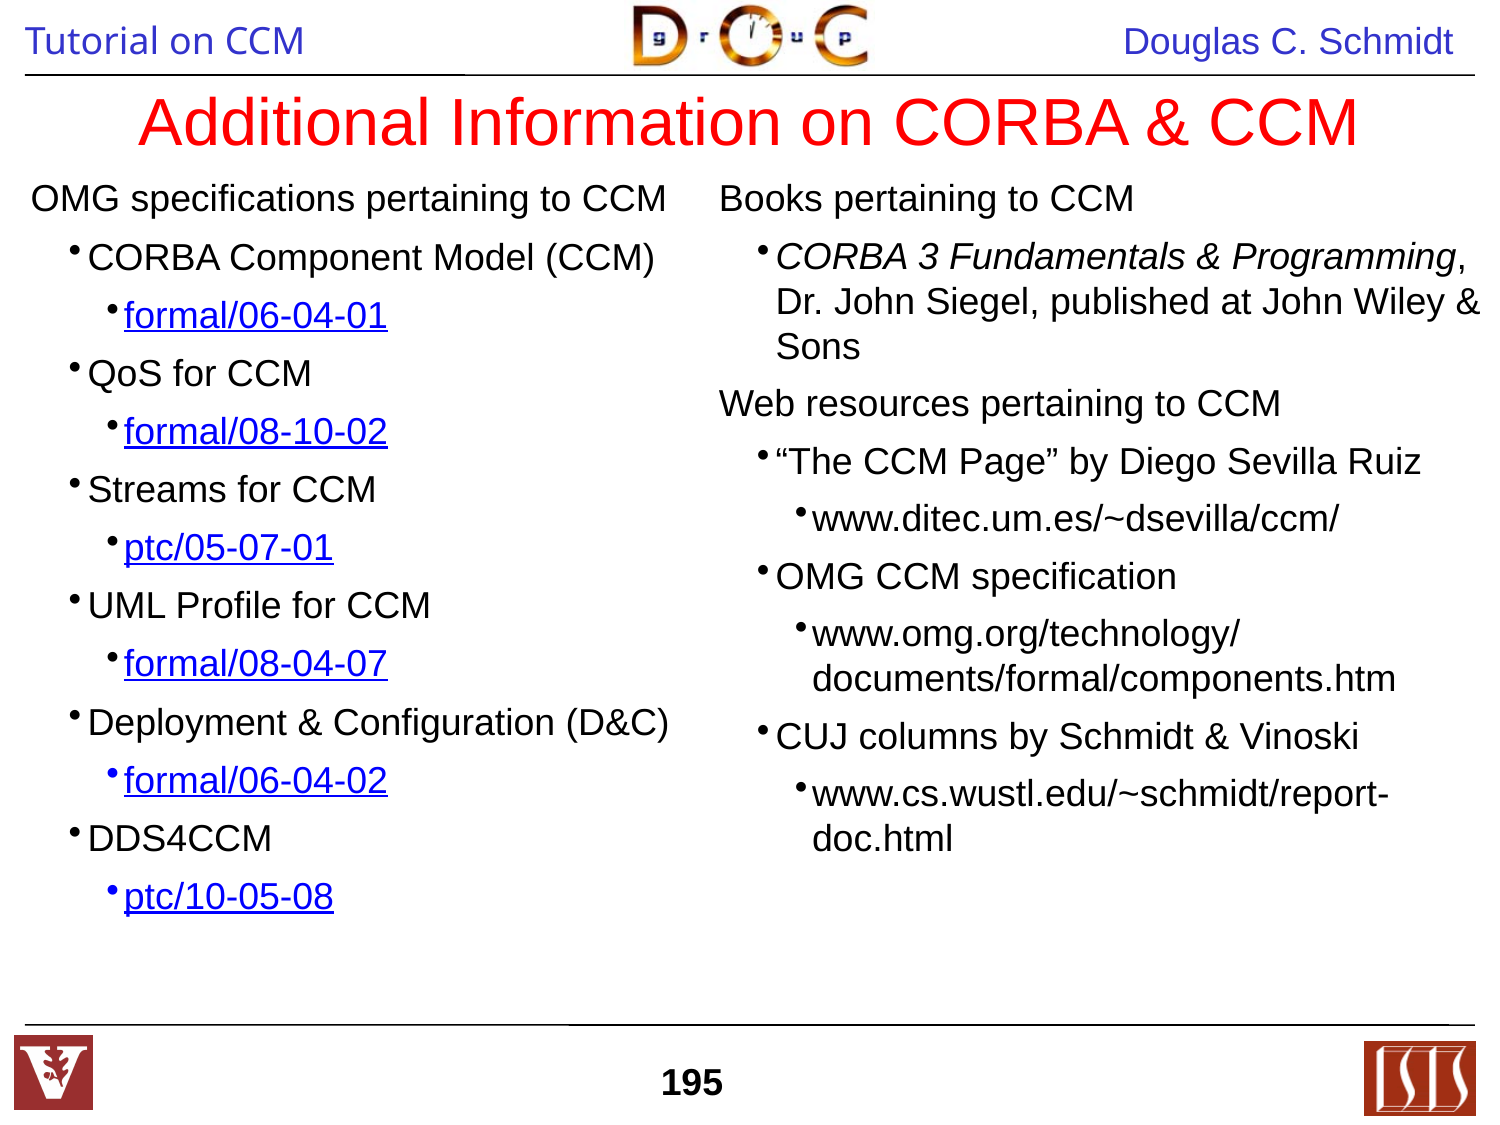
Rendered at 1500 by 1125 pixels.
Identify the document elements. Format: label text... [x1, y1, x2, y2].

list OMG specifications pertaining to CCM CORBA Component Model (CCM) formal/06-04-01 QoS for CCM formal/08-10-02 Streams for CCM ptc/05-07-01 UML Profile for CCM formal/08-04-07 Deployment & Configuration (D&C) formal/06-04-02 DDS4CCM ptc/10-05-08 [15, 166, 718, 988]
text_box Books pertaining to CCM CORBA 3 Fundamentals & Programming, Dr. John Siegel, published at John Wiley & Sons Web resources pertaining to CCM “The CCM Page” by Diego Sevilla Ruiz www.ditec.um.es/~dsevilla/ccm/ OMG CCM specification www.omg.org/technology/ documents/formal/components.htm CUJ columns by Schmidt & Vinoski www.cs.wustl.edu/~schmidt/report-doc.html [704, 166, 1500, 867]
picture [624, 0, 875, 71]
picture [1364, 1041, 1476, 1116]
title Additional Information on CORBA & CCM [24, 87, 1476, 151]
picture [14, 1035, 93, 1110]
